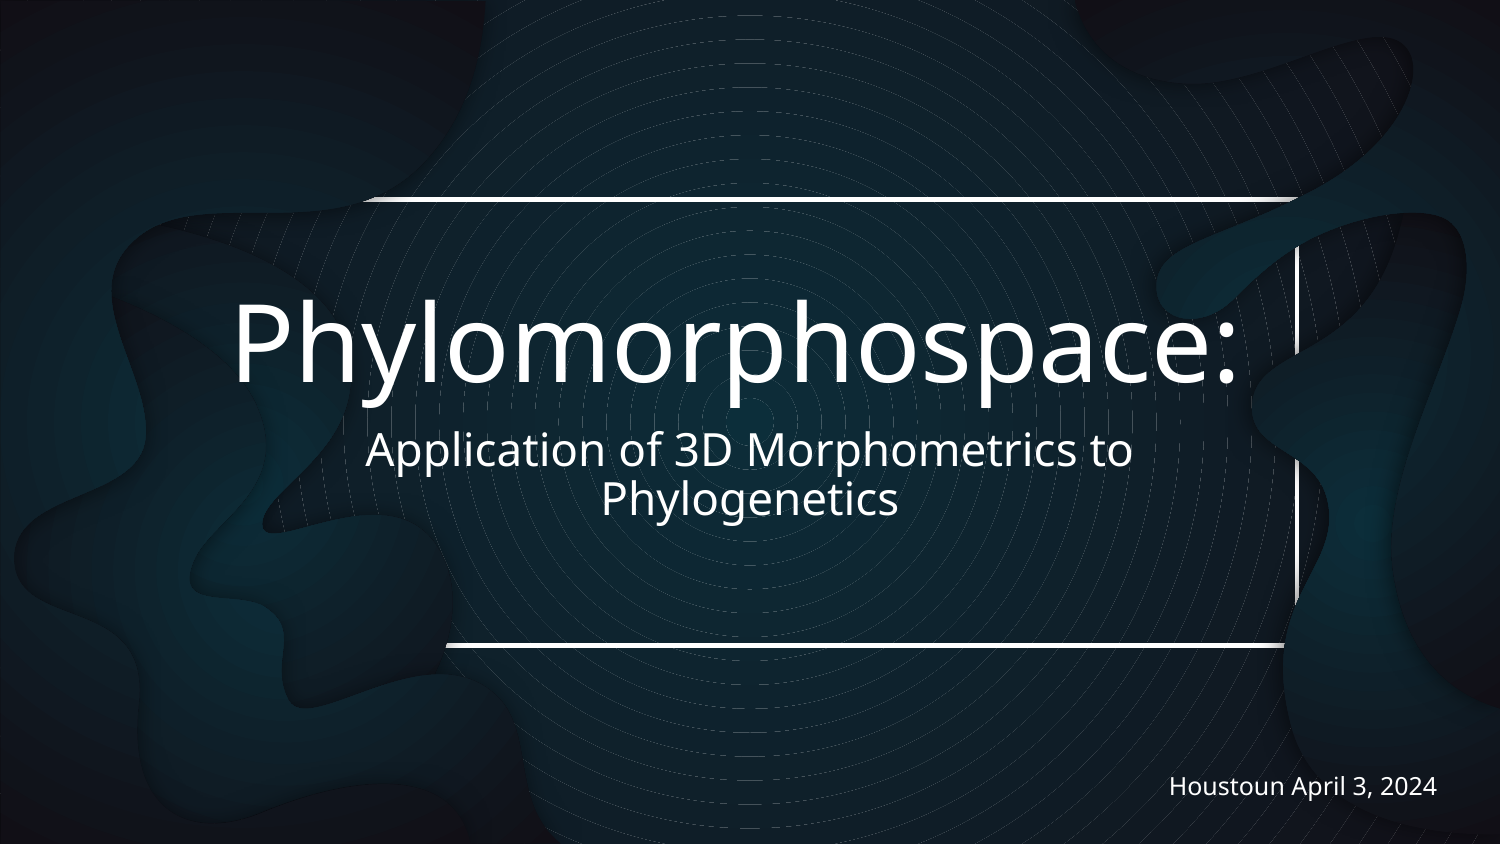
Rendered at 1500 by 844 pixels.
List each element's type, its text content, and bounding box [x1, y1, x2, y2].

title Phylomorphospace: [205, 294, 1295, 412]
text_box Application of 3D Morphometrics to Phylogenetics [286, 411, 1214, 549]
subtitle Houstoun April 3, 2024 [1062, 768, 1500, 832]
